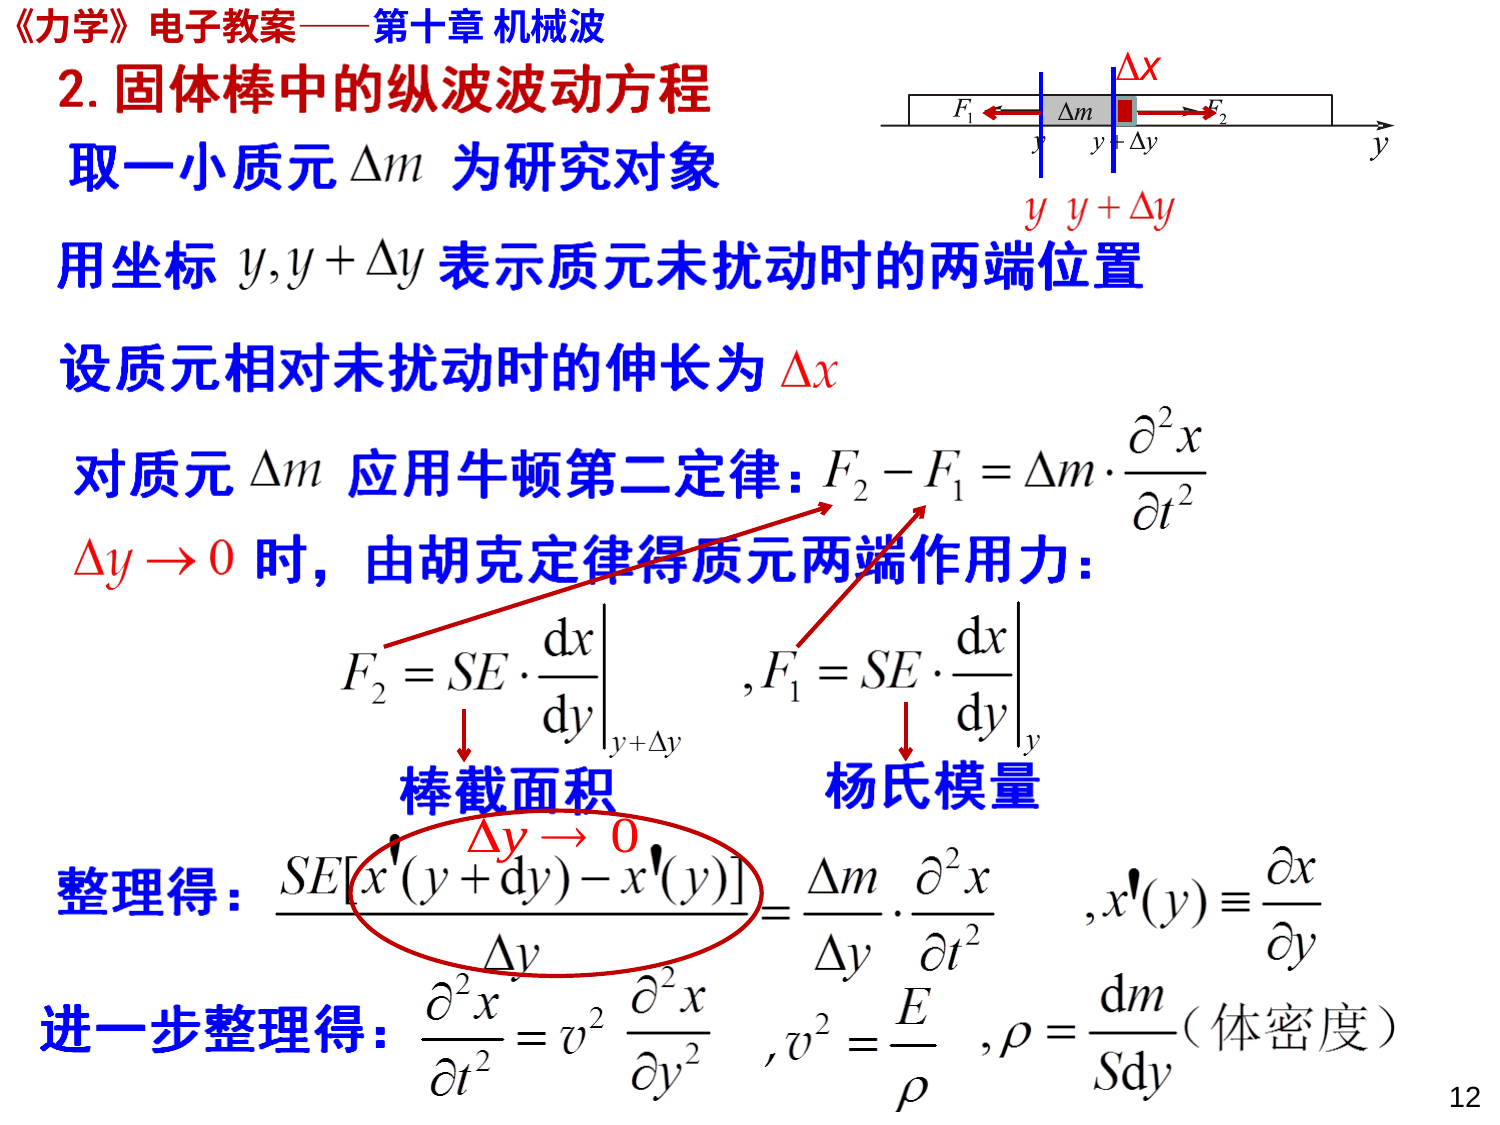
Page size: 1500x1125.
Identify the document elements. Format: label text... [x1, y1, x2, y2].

picture [21, 184, 1211, 303]
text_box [851, 0, 1417, 252]
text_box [1112, 47, 1166, 125]
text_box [383, 504, 795, 648]
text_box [350, 810, 762, 977]
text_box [796, 504, 927, 648]
slide_number 12 [1405, 1070, 1497, 1105]
picture [24, 35, 834, 204]
picture [5, 314, 1400, 1119]
